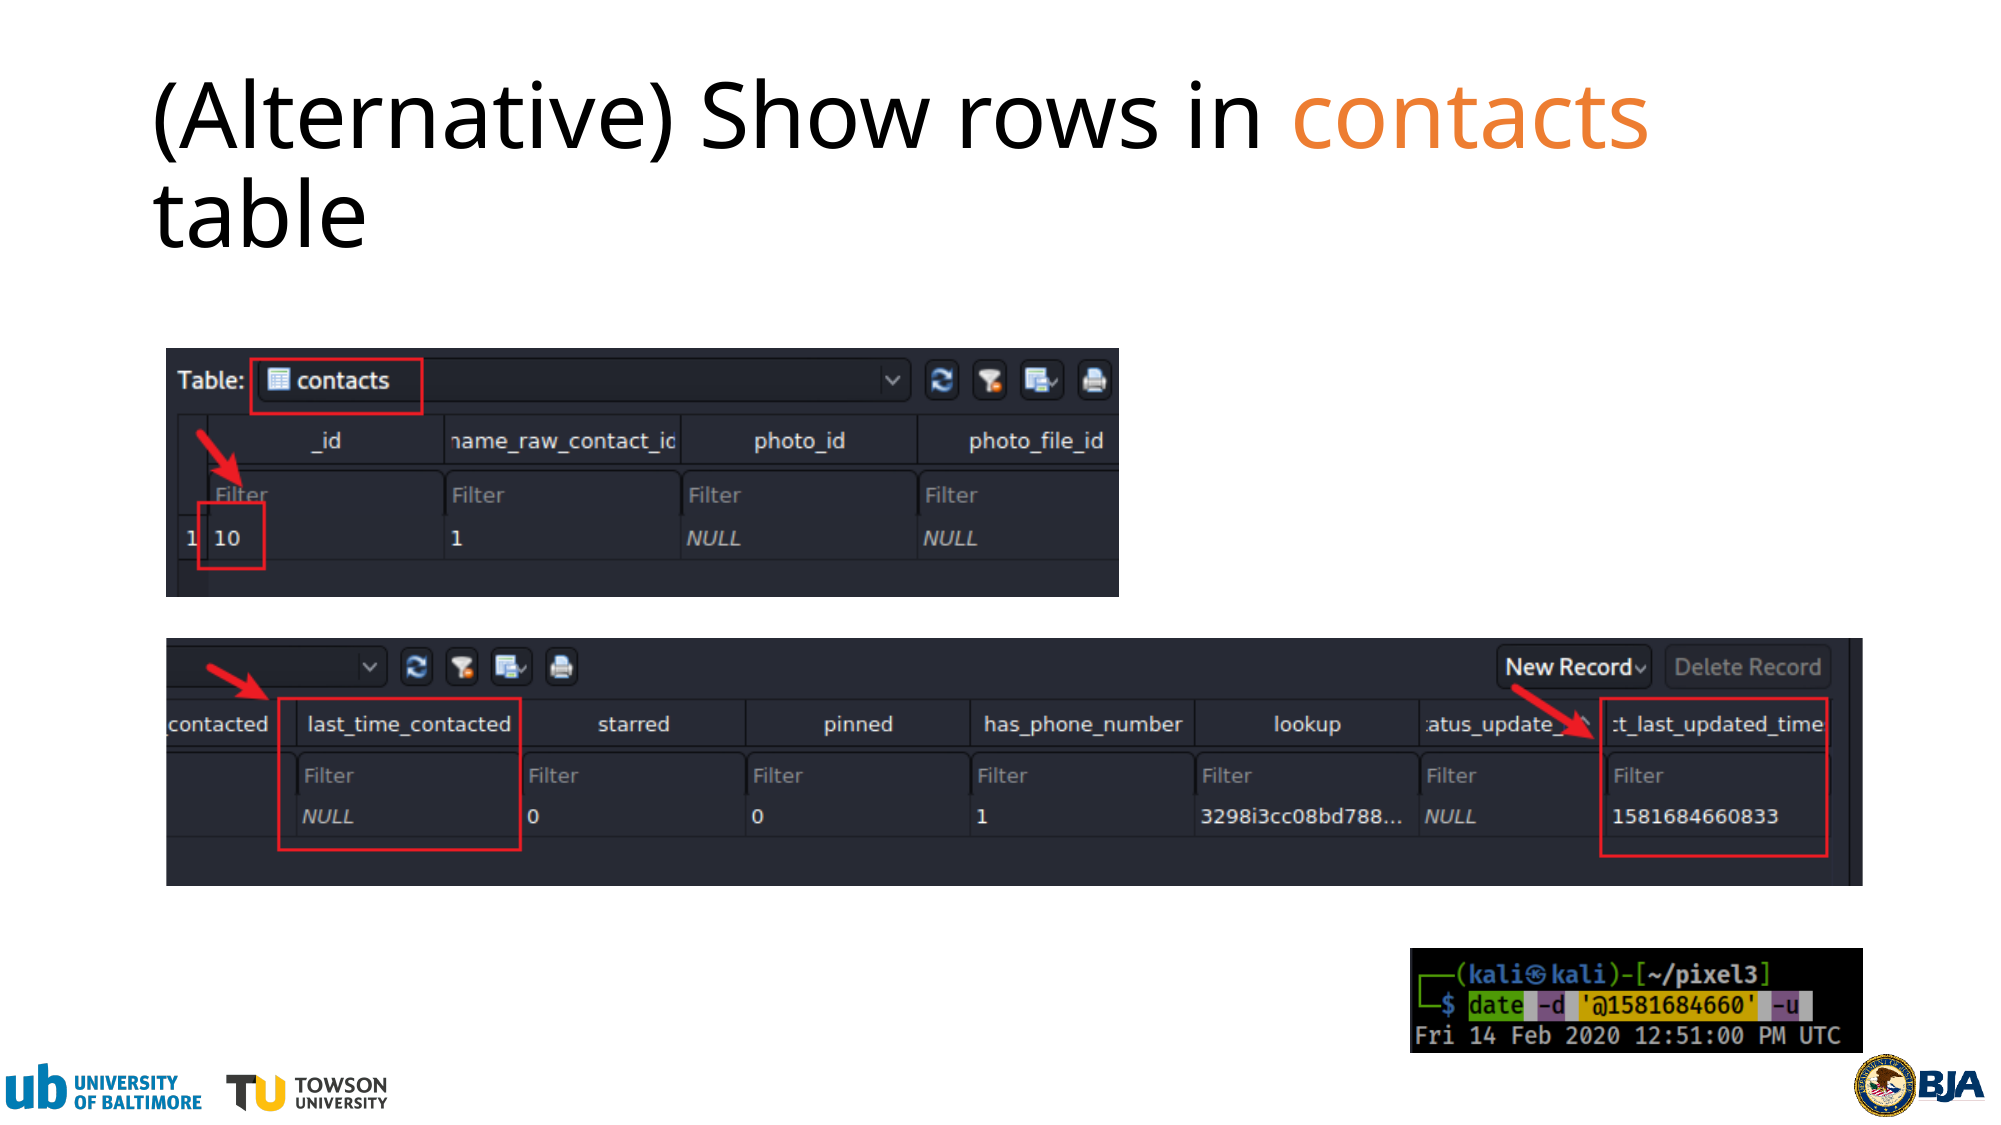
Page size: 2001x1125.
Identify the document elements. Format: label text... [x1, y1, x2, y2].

picture [166, 348, 1119, 597]
picture [1410, 948, 1863, 1053]
picture [166, 638, 1863, 886]
picture [1854, 1054, 1986, 1117]
picture [0, 1031, 407, 1125]
title (Alternative) Show rows in contacts table [137, 59, 1863, 278]
